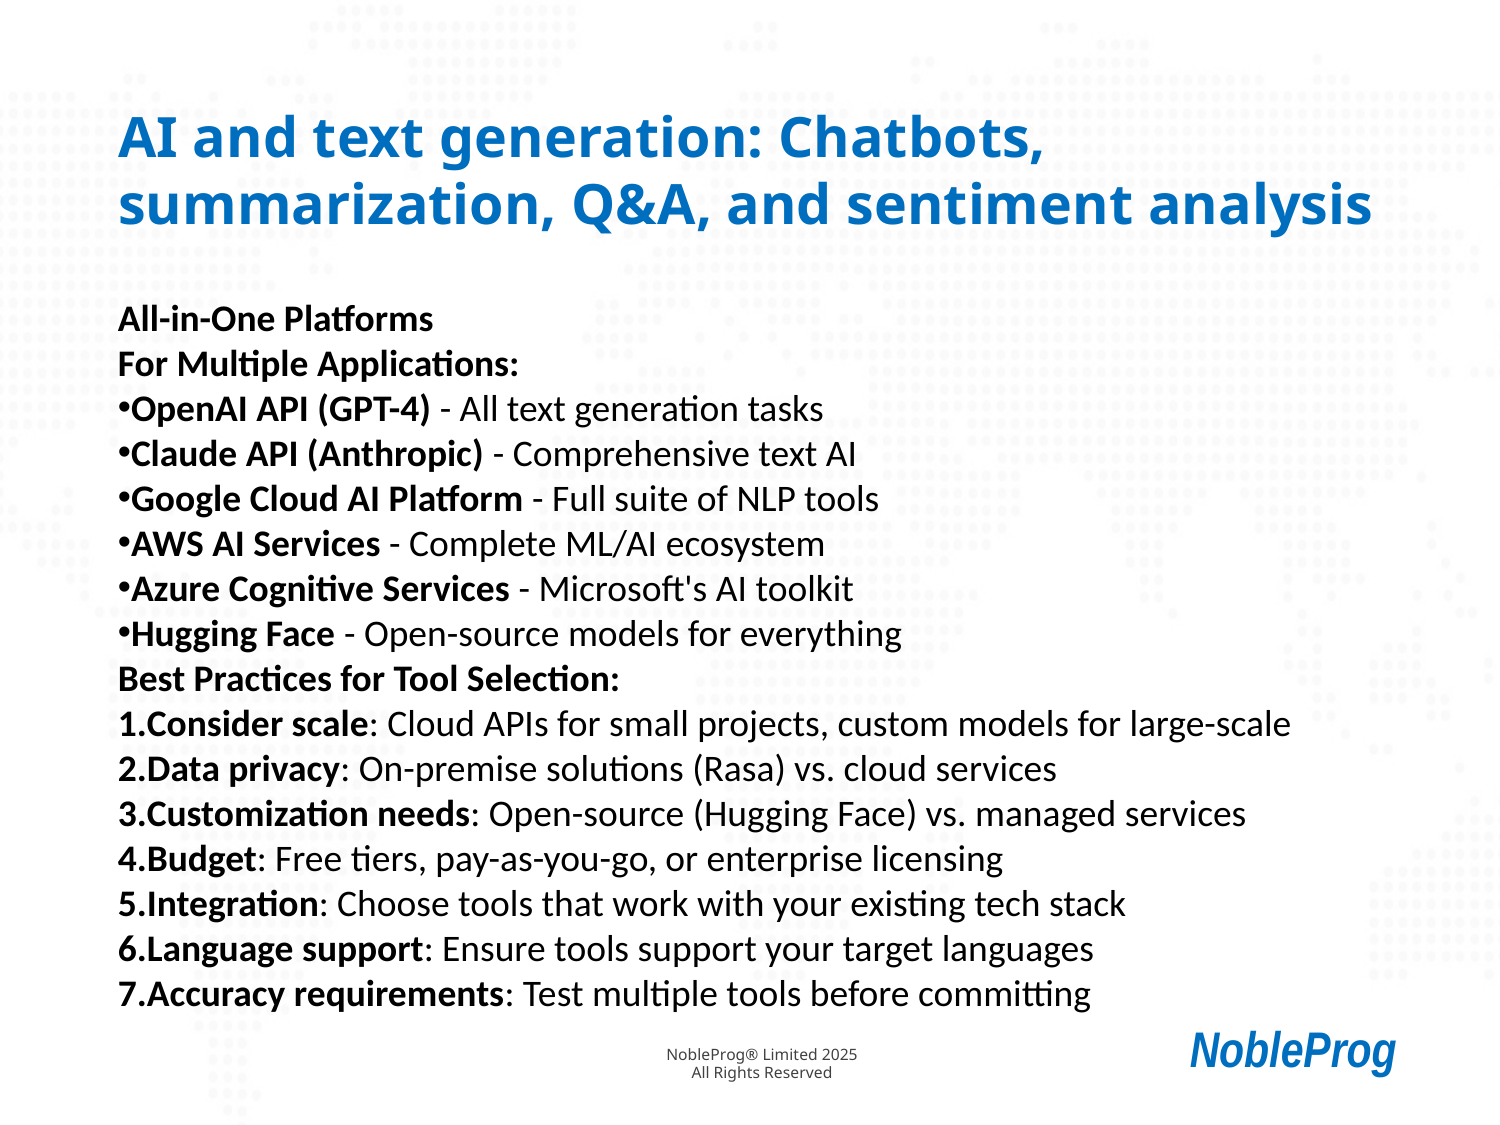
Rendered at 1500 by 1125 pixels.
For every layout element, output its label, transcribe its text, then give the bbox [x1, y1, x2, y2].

title AI and text generation: Chatbots, summarization, Q&A, and sentiment analysis [103, 59, 1397, 278]
text_box All-in-One Platforms For Multiple Applications: OpenAI API (GPT-4) - All text generation tasks Claude API (Anthropic) - Comprehensive text AI Google Cloud AI Platform - Full suite of NLP tools AWS AI Services - Complete ML/AI ecosystem Azure Cognitive Services - Microsoft's AI toolkit Hugging Face - Open-source models for everything Best Practices for Tool Selection: Consider scale: Cloud APIs for small projects, custom models for large-scale Data privacy: On-premise solutions (Rasa) vs. cloud services Customization needs: Open-source (Hugging Face) vs. managed services Budget: Free tiers, pay-as-you-go, or enterprise licensing Integration: Choose tools that work with your existing tech stack Language support: Ensure tools support your target languages Accuracy requirements: Test multiple tools before committing [103, 286, 1349, 1022]
